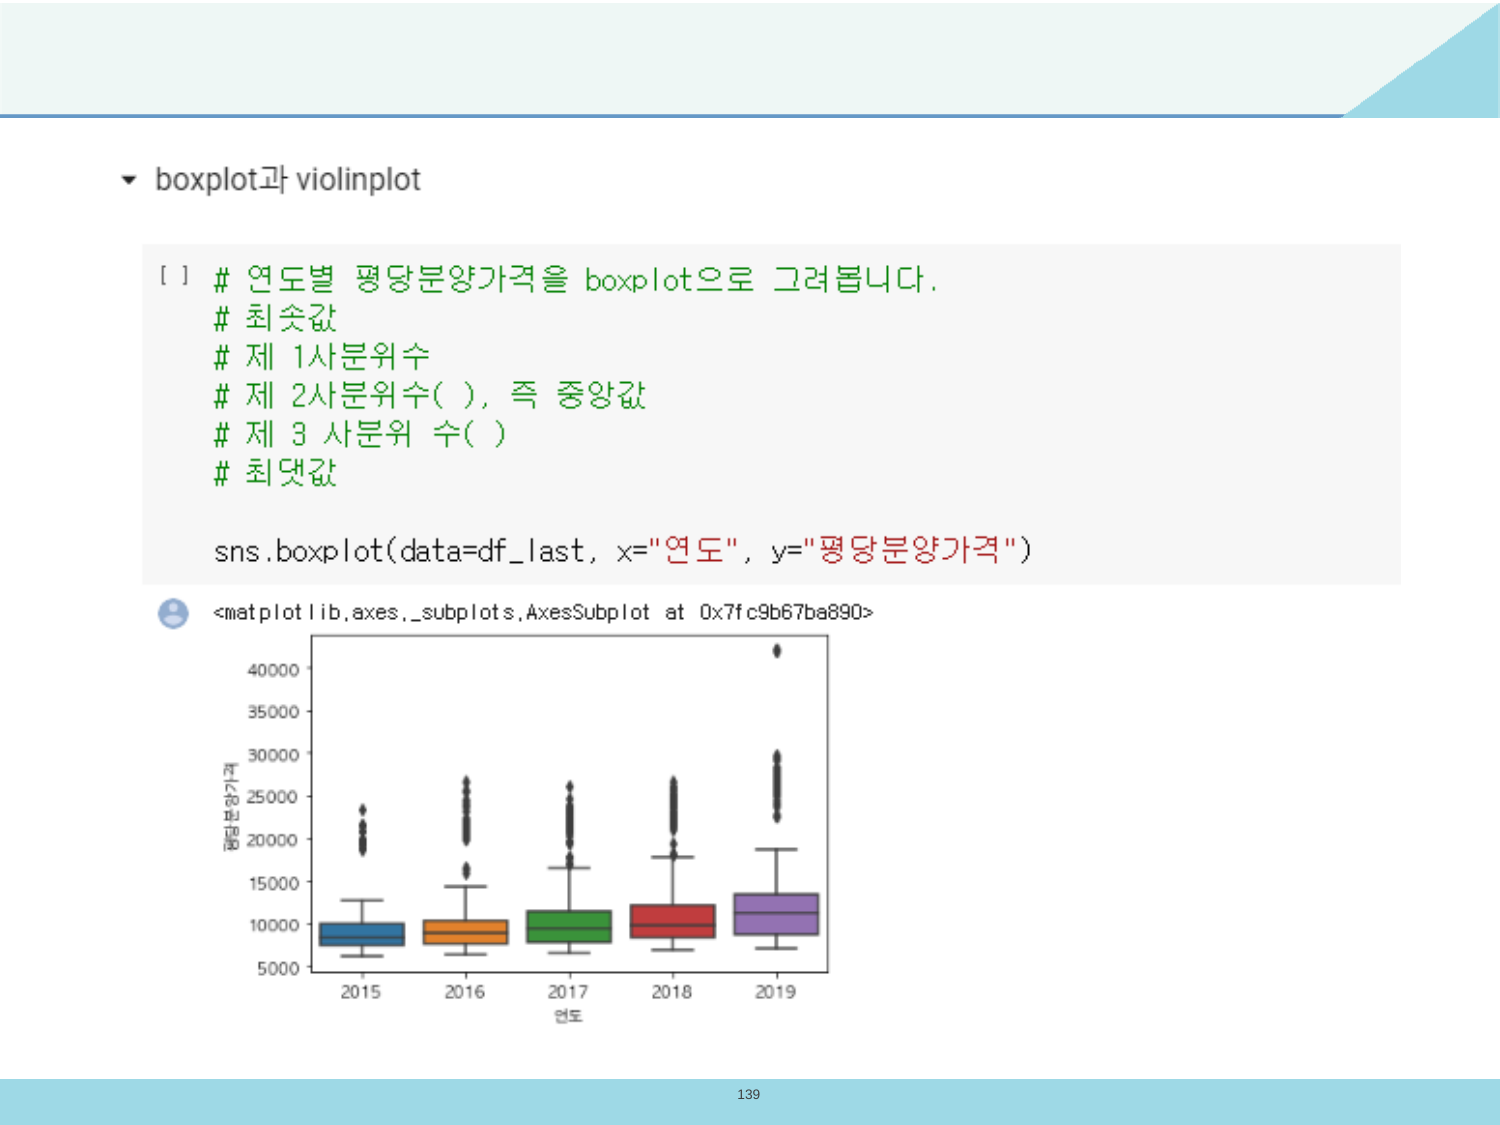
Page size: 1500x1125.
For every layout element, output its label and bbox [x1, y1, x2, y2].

picture [111, 148, 1401, 1059]
picture [0, 1079, 1500, 1125]
picture [0, 3, 1500, 118]
